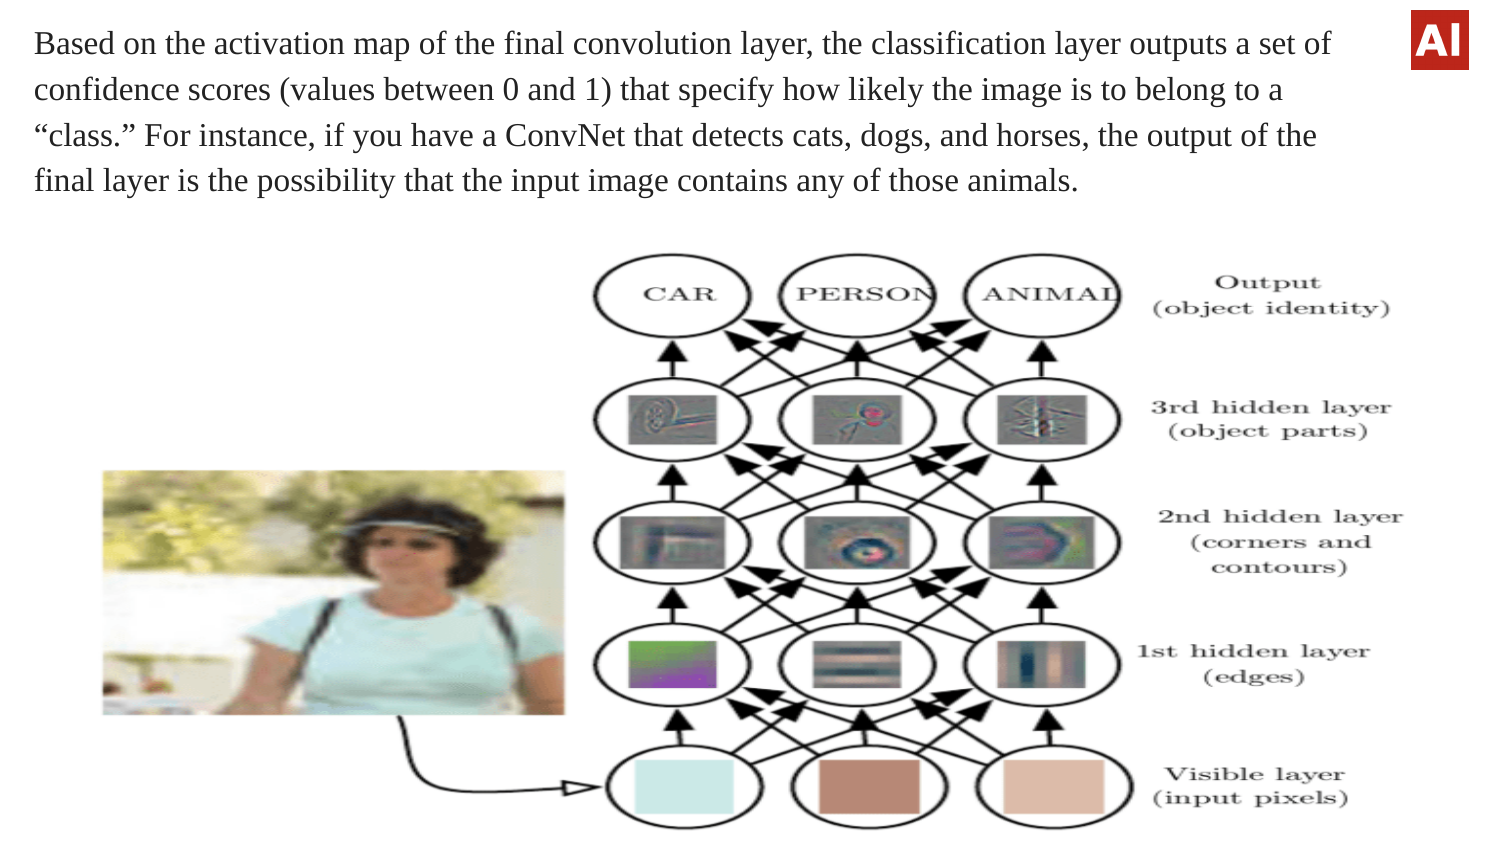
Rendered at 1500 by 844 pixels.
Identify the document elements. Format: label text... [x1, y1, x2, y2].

list Based on the activation map of the final convolution layer, the classification layer outputs a set of confidence scores (values between 0 and 1) that specify how likely the image is to belong to a “class.” For instance, if you have a ConvNet that detects cats, dogs, and horses, the output of the final layer is the possibility that the input image contains any of those animals. [0, 0, 1398, 217]
picture [1411, 10, 1469, 70]
picture [0, 218, 1500, 844]
